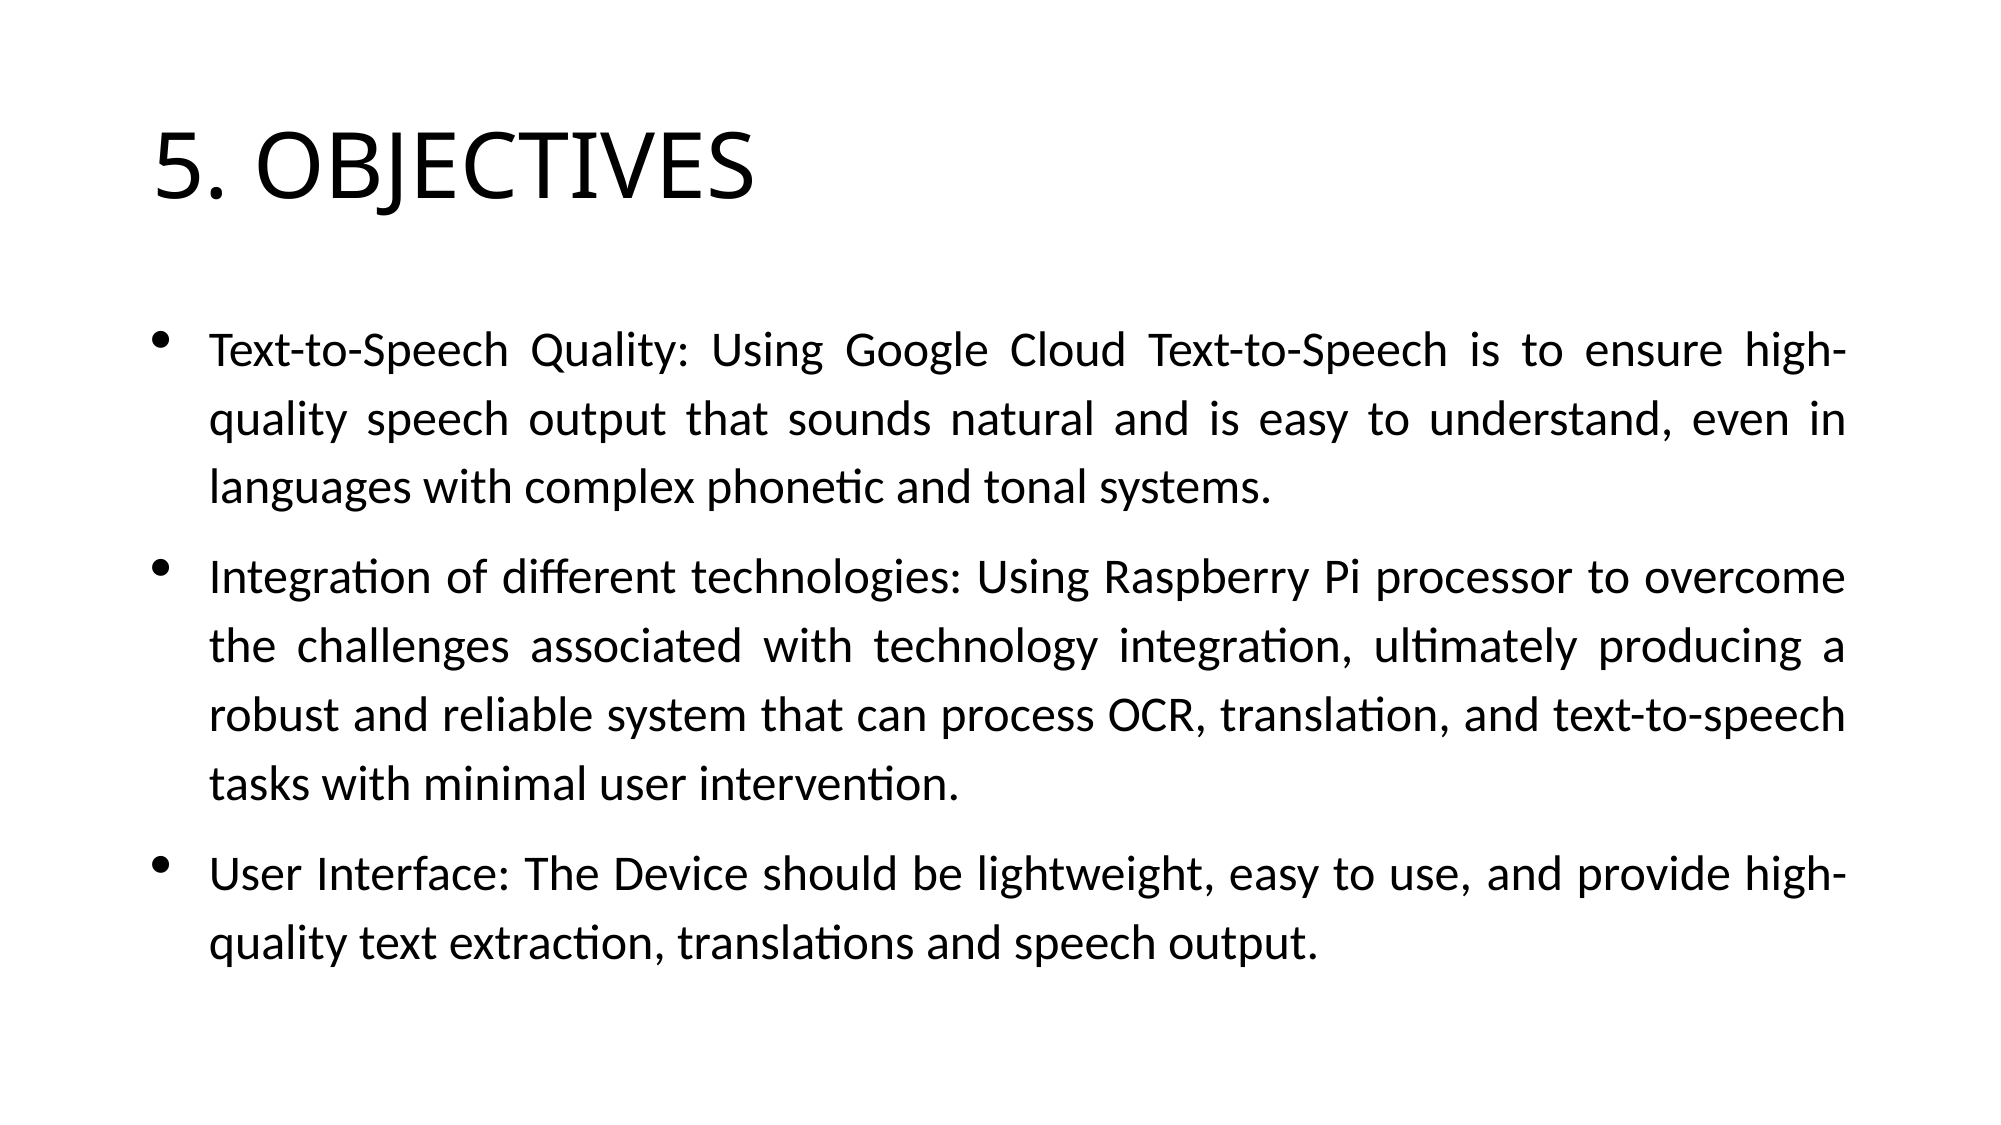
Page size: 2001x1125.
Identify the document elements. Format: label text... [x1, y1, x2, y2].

list Text-to-Speech Quality: Using Google Cloud Text-to-Speech is to ensure high-quality speech output that sounds natural and is easy to understand, even in languages with complex phonetic and tonal systems. Integration of different technologies: Using Raspberry Pi processor to overcome the challenges associated with technology integration, ultimately producing a robust and reliable system that can process OCR, translation, and text-to-speech tasks with minimal user intervention. User Interface: The Device should be lightweight, easy to use, and provide high-quality text extraction, translations and speech output. [137, 299, 1863, 1066]
title 5. OBJECTIVES [137, 59, 1863, 278]
